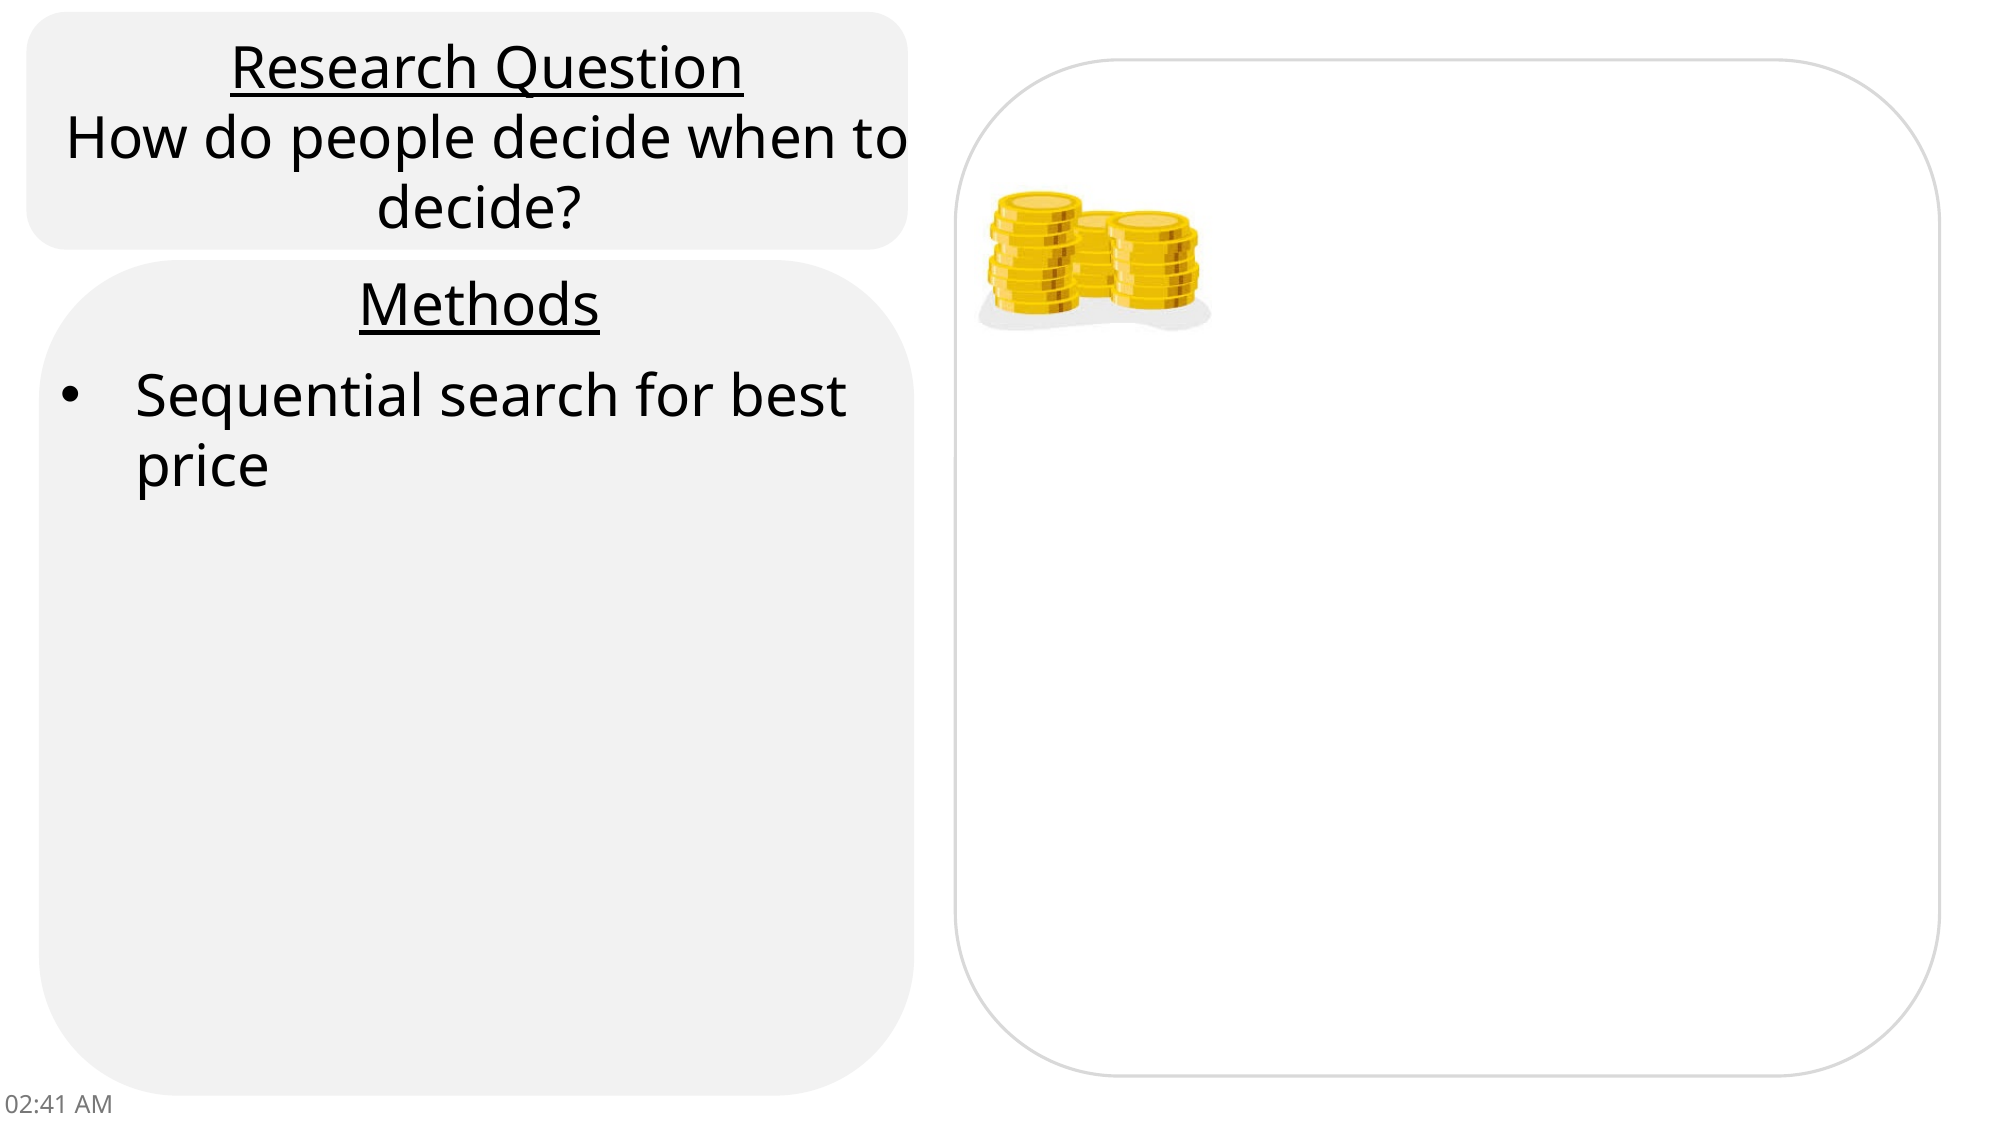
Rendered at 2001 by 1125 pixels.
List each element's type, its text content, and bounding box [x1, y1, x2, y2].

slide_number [0, 1076, 440, 1125]
text_box Research Question How do people decide when to decide? [43, 22, 931, 248]
picture [974, 182, 1214, 338]
text_box [953, 58, 1942, 1078]
text_box [24, 10, 897, 245]
text_box Methods Sequential search for best price [45, 260, 915, 506]
text_box [37, 353, 916, 1098]
text_box [50, 248, 885, 252]
